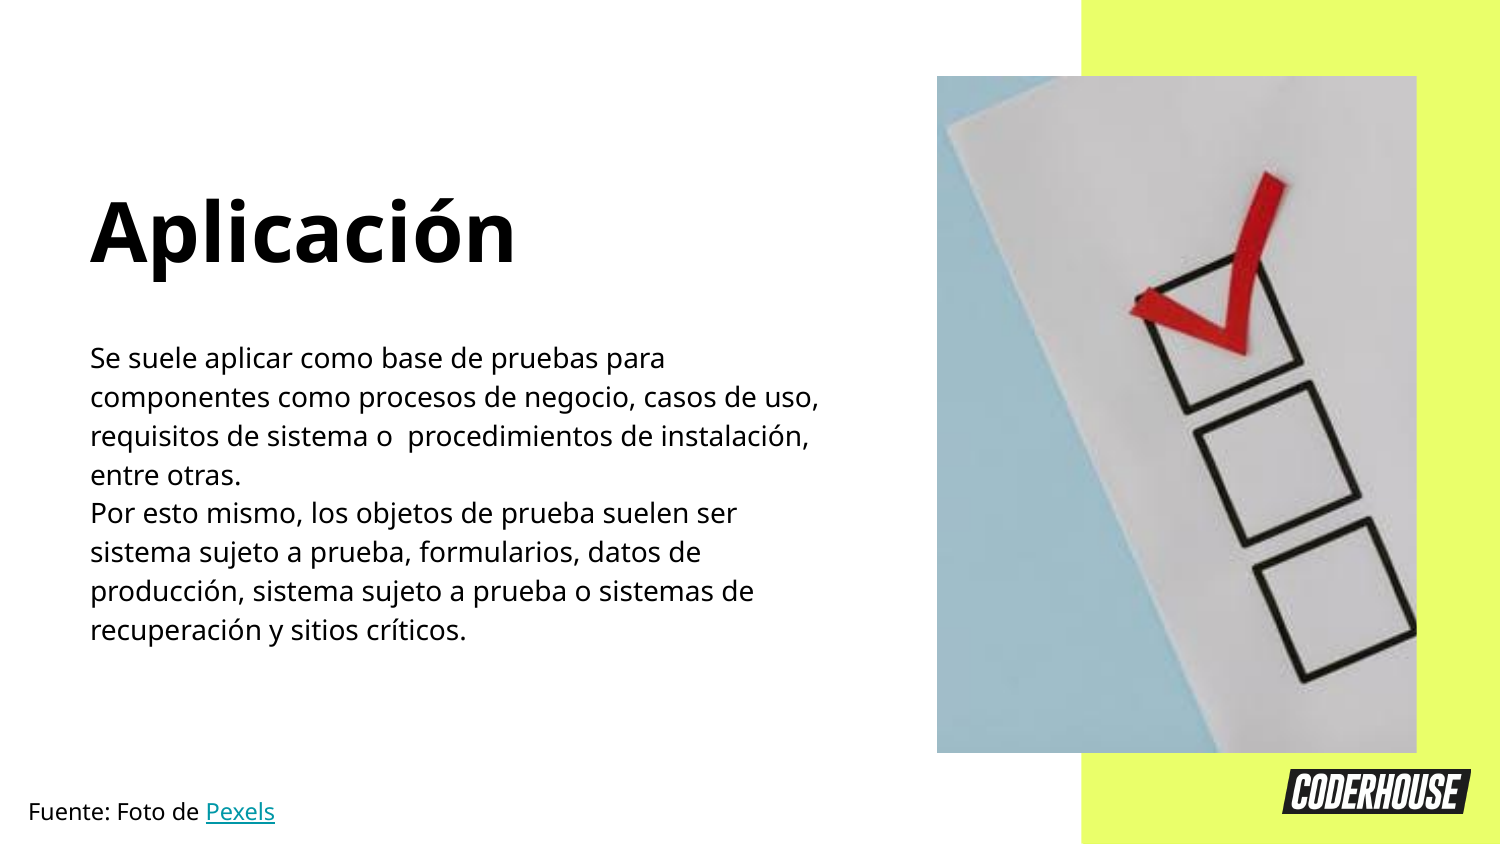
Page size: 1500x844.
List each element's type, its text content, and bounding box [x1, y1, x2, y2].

text_box Se suele aplicar como base de pruebas para componentes como procesos de negocio, casos de uso, requisitos de sistema o procedimientos de instalación, entre otras. Por esto mismo, los objetos de prueba suelen ser sistema sujeto a prueba, formularios, datos de producción, sistema sujeto a prueba o sistemas de recuperación y sitios críticos. [75, 320, 851, 661]
picture [1281, 769, 1471, 814]
picture [0, 0, 1417, 844]
text_box Fuente: Foto de Pexels [13, 776, 814, 844]
text_box Aplicación [75, 175, 851, 296]
